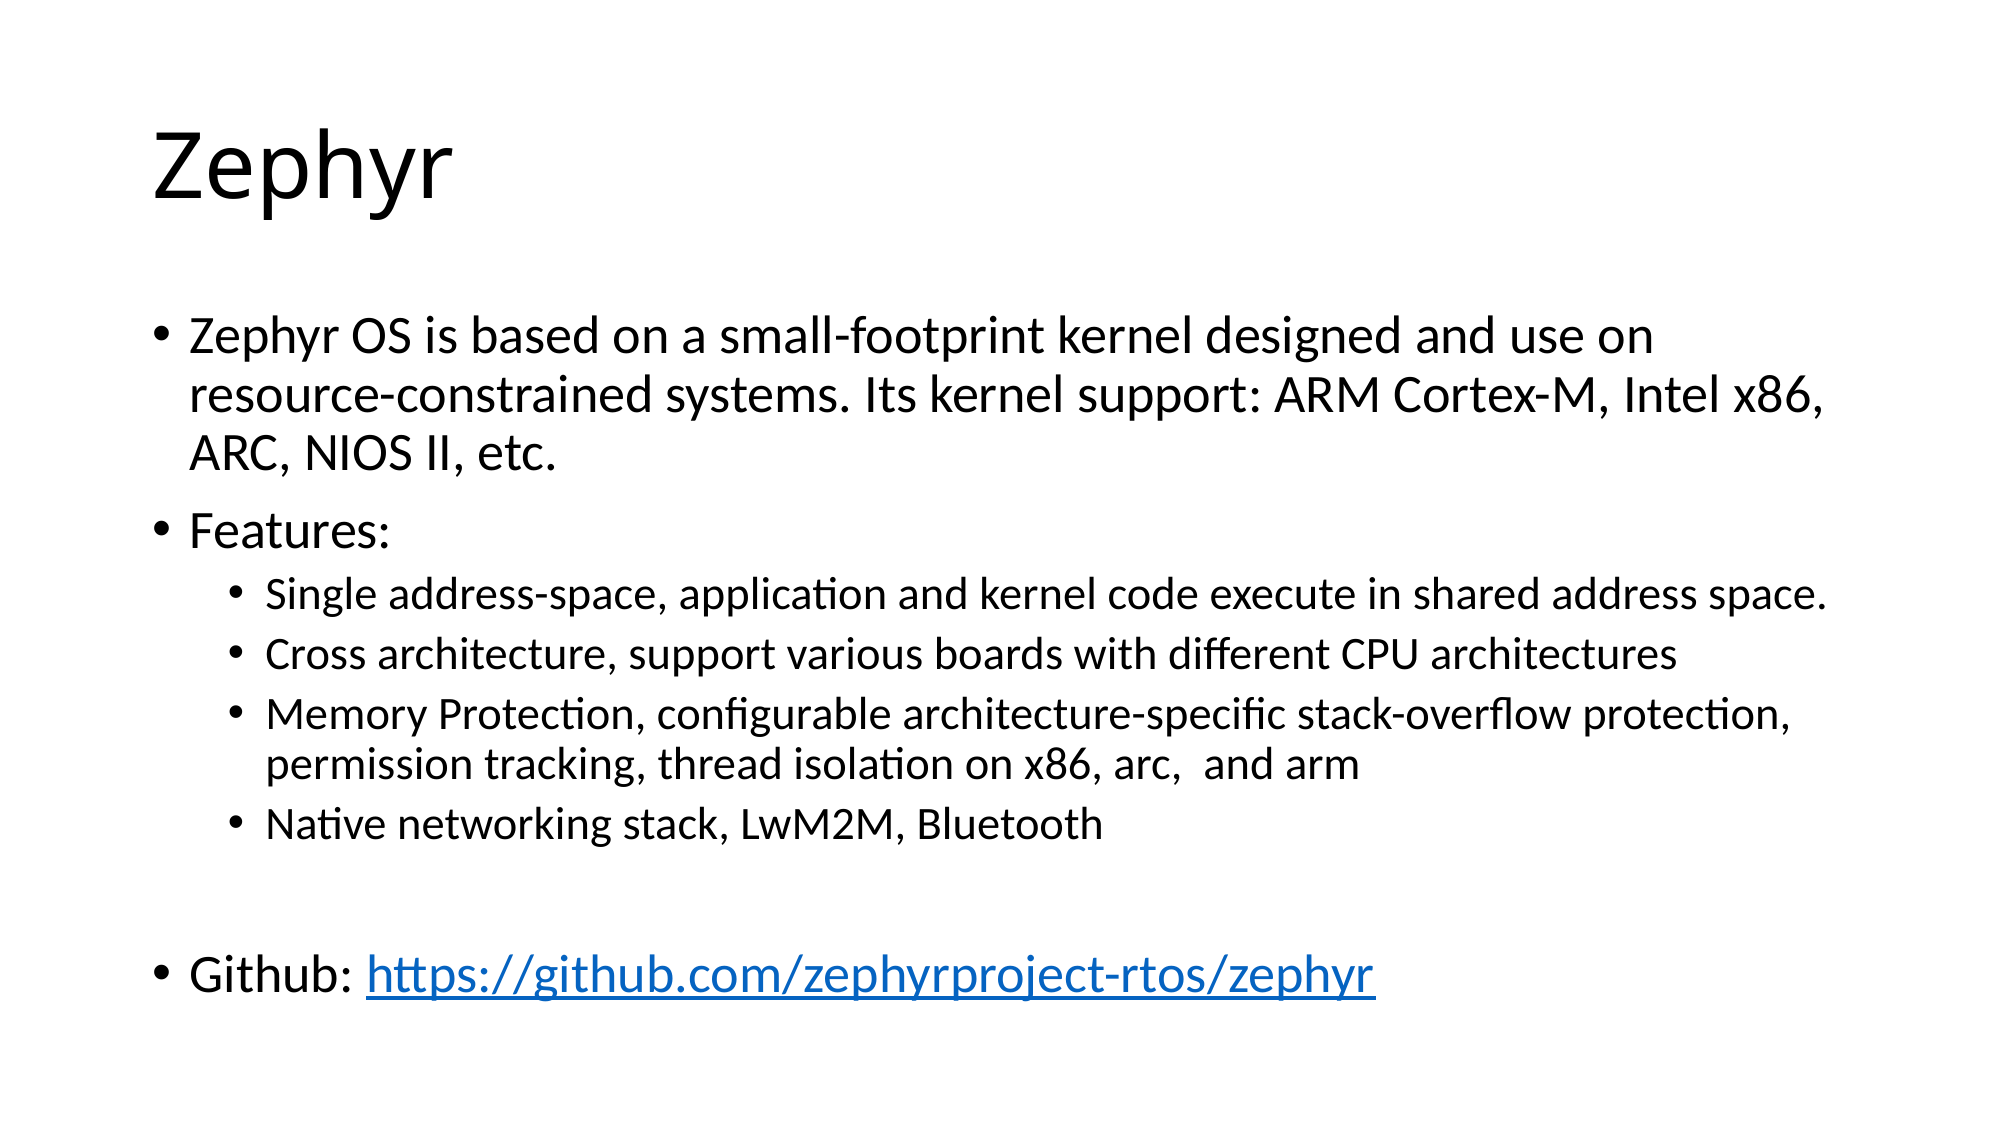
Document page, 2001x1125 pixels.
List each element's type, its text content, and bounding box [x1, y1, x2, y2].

list Zephyr OS is based on a small-footprint kernel designed and use on resource-constrained systems. Its kernel support: ARM Cortex-M, Intel x86, ARC, NIOS II, etc. Features: Single address-space, application and kernel code execute in shared address space. Cross architecture, support various boards with different CPU architectures Memory Protection, configurable architecture-specific stack-overflow protection, permission tracking, thread isolation on x86, arc, and arm Native networking stack, LwM2M, Bluetooth Github: https://github.com/zephyrproject-rtos/zephyr [137, 299, 1863, 1014]
title Zephyr [137, 59, 1863, 278]
